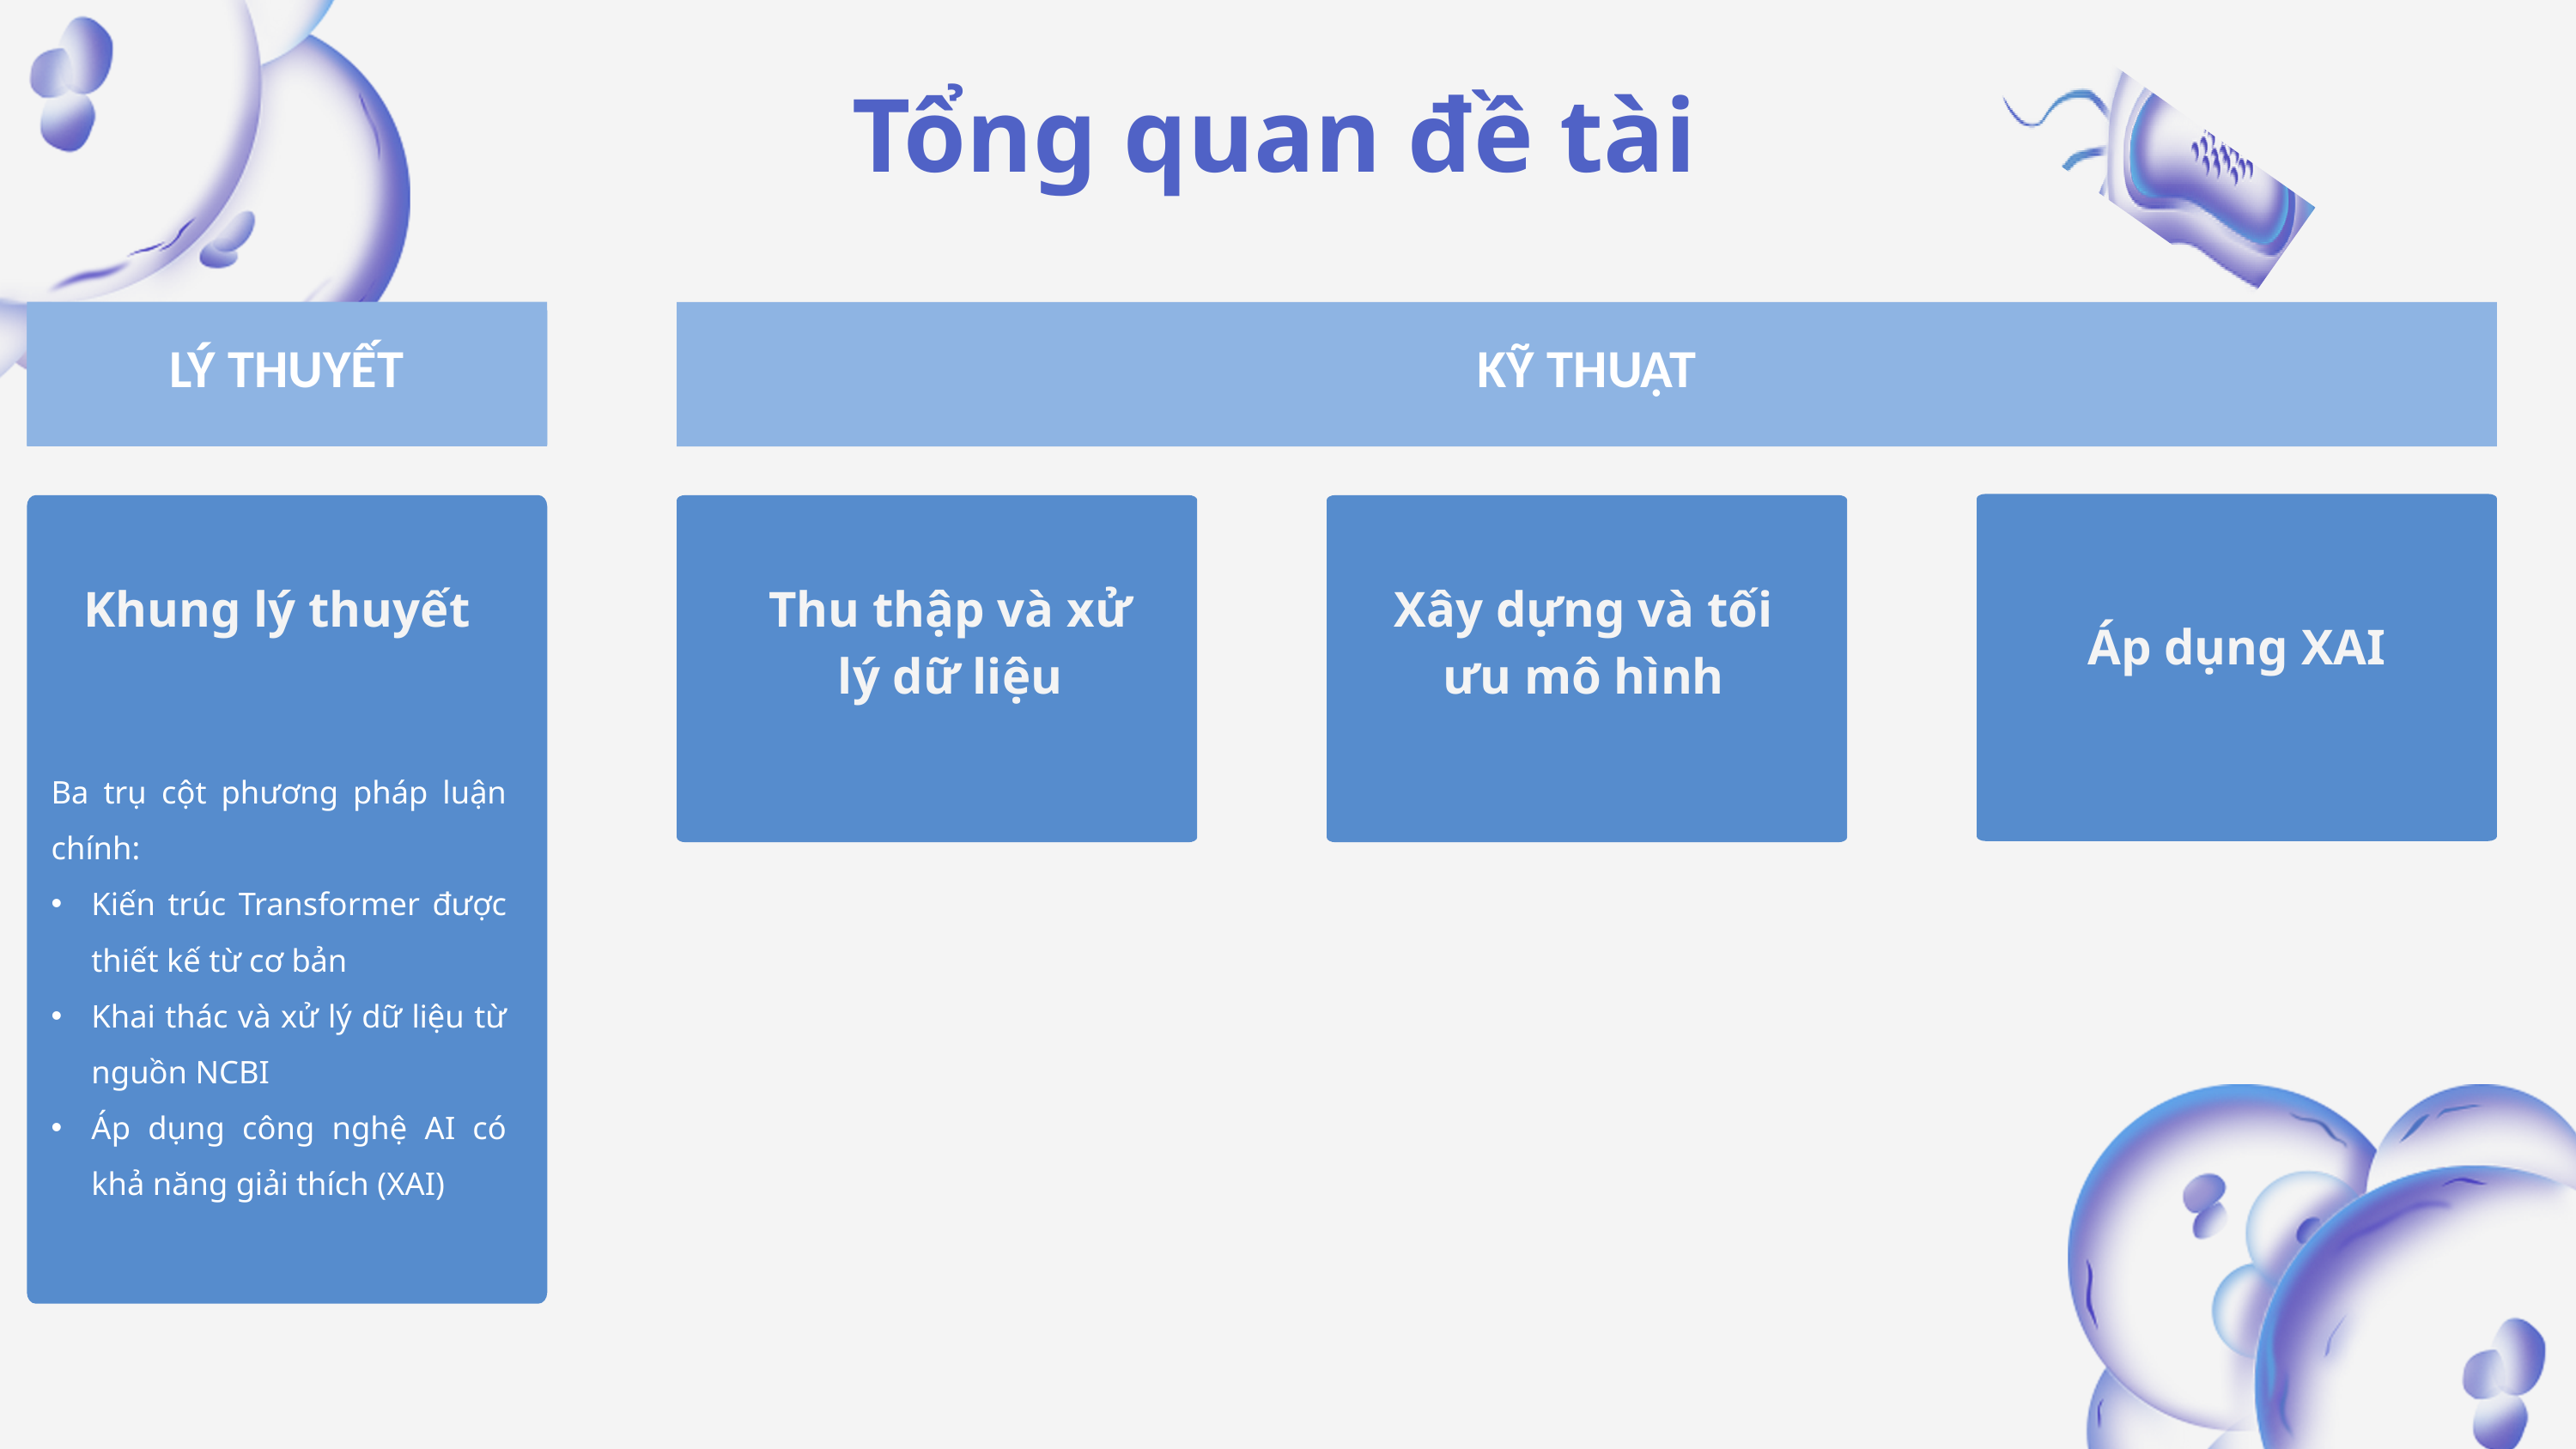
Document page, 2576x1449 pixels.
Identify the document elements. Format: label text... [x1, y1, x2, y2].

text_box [676, 494, 1198, 843]
text_box [1971, 10, 2316, 300]
text_box [0, 0, 410, 415]
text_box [27, 494, 548, 1304]
text_box KỸ THUẬT [677, 301, 2497, 447]
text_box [27, 308, 548, 447]
text_box [2068, 1084, 2576, 1449]
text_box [1326, 494, 1848, 843]
text_box Tổng quan đề tài [589, 50, 1960, 192]
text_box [1976, 494, 2498, 841]
